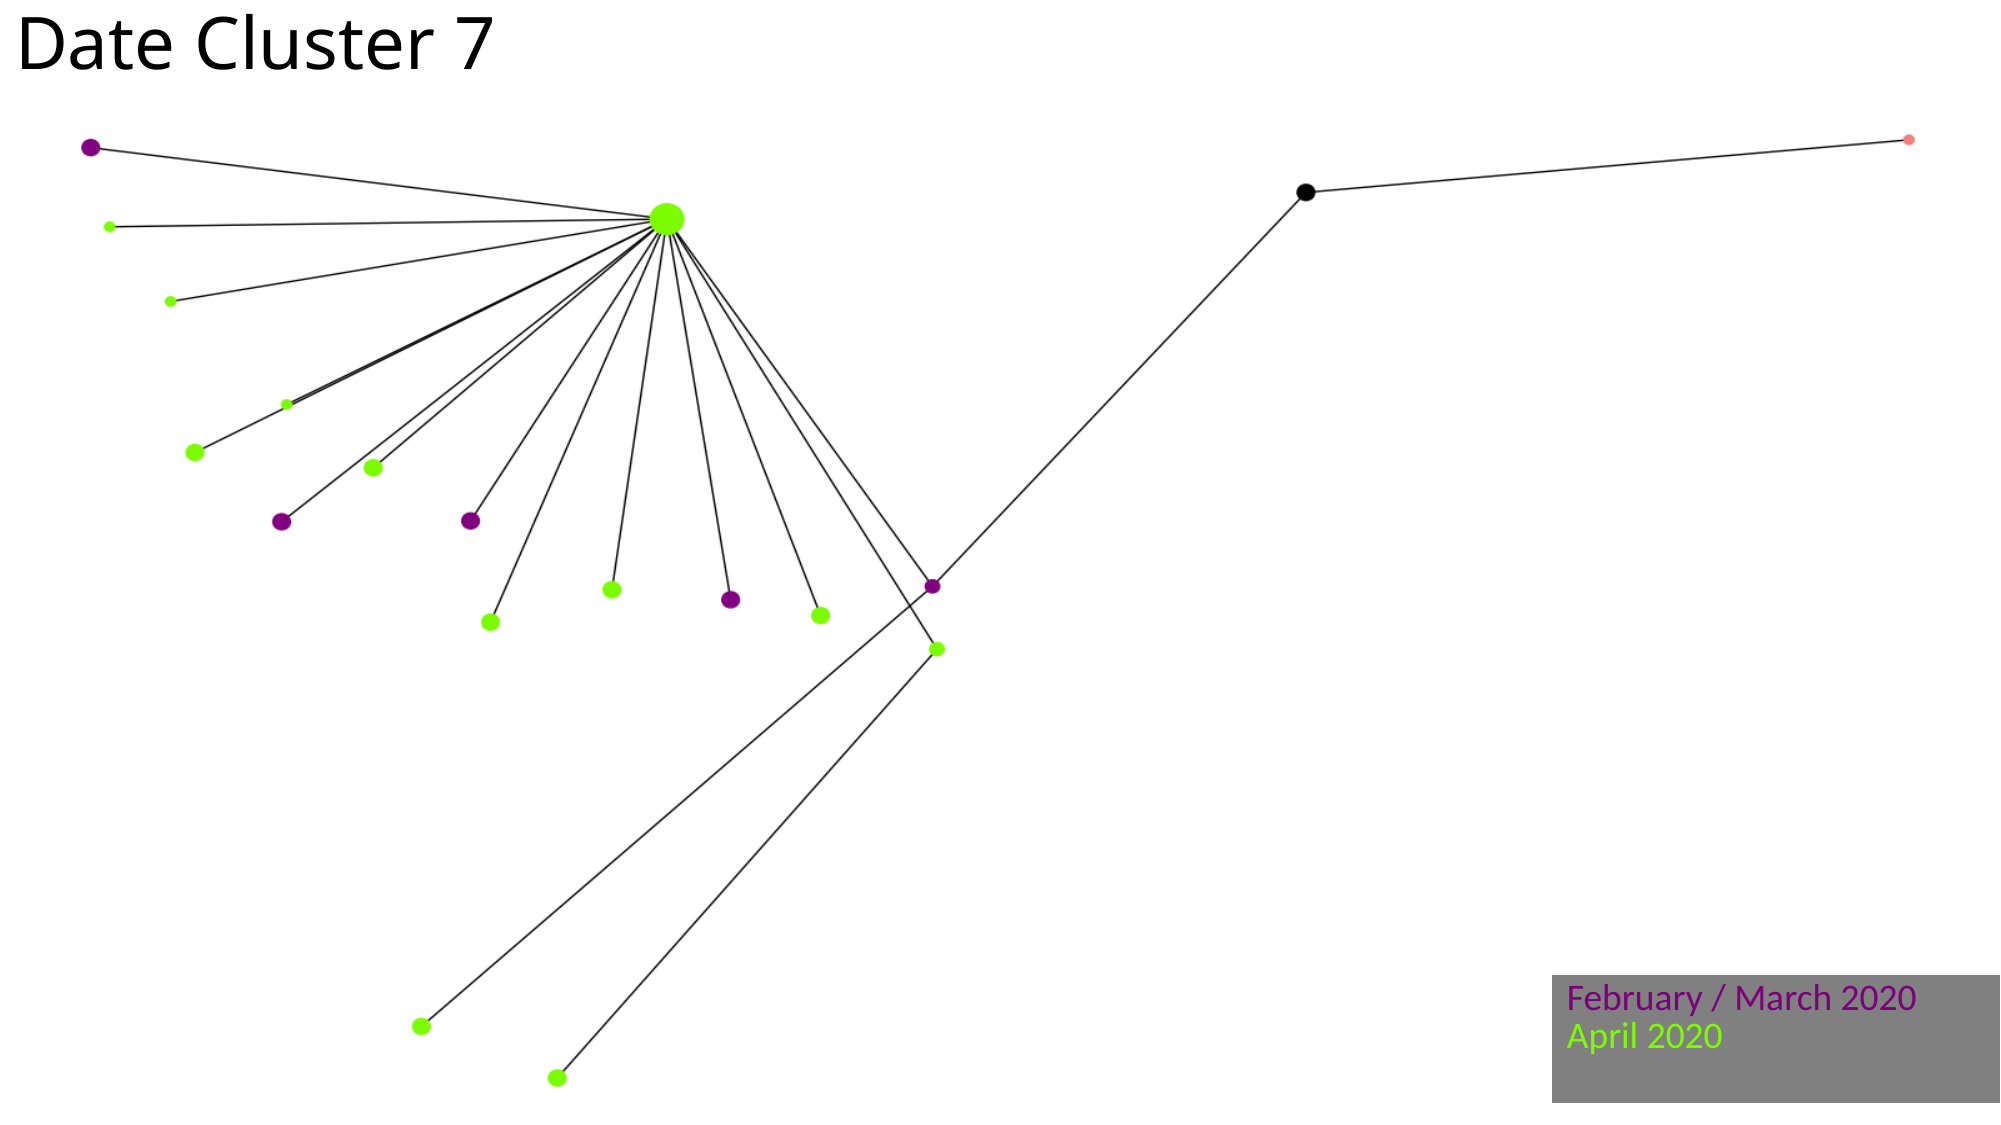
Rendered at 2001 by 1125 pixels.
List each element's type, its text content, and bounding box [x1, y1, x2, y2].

title Date Cluster 7 [0, 0, 1725, 93]
picture [0, 93, 2000, 1125]
